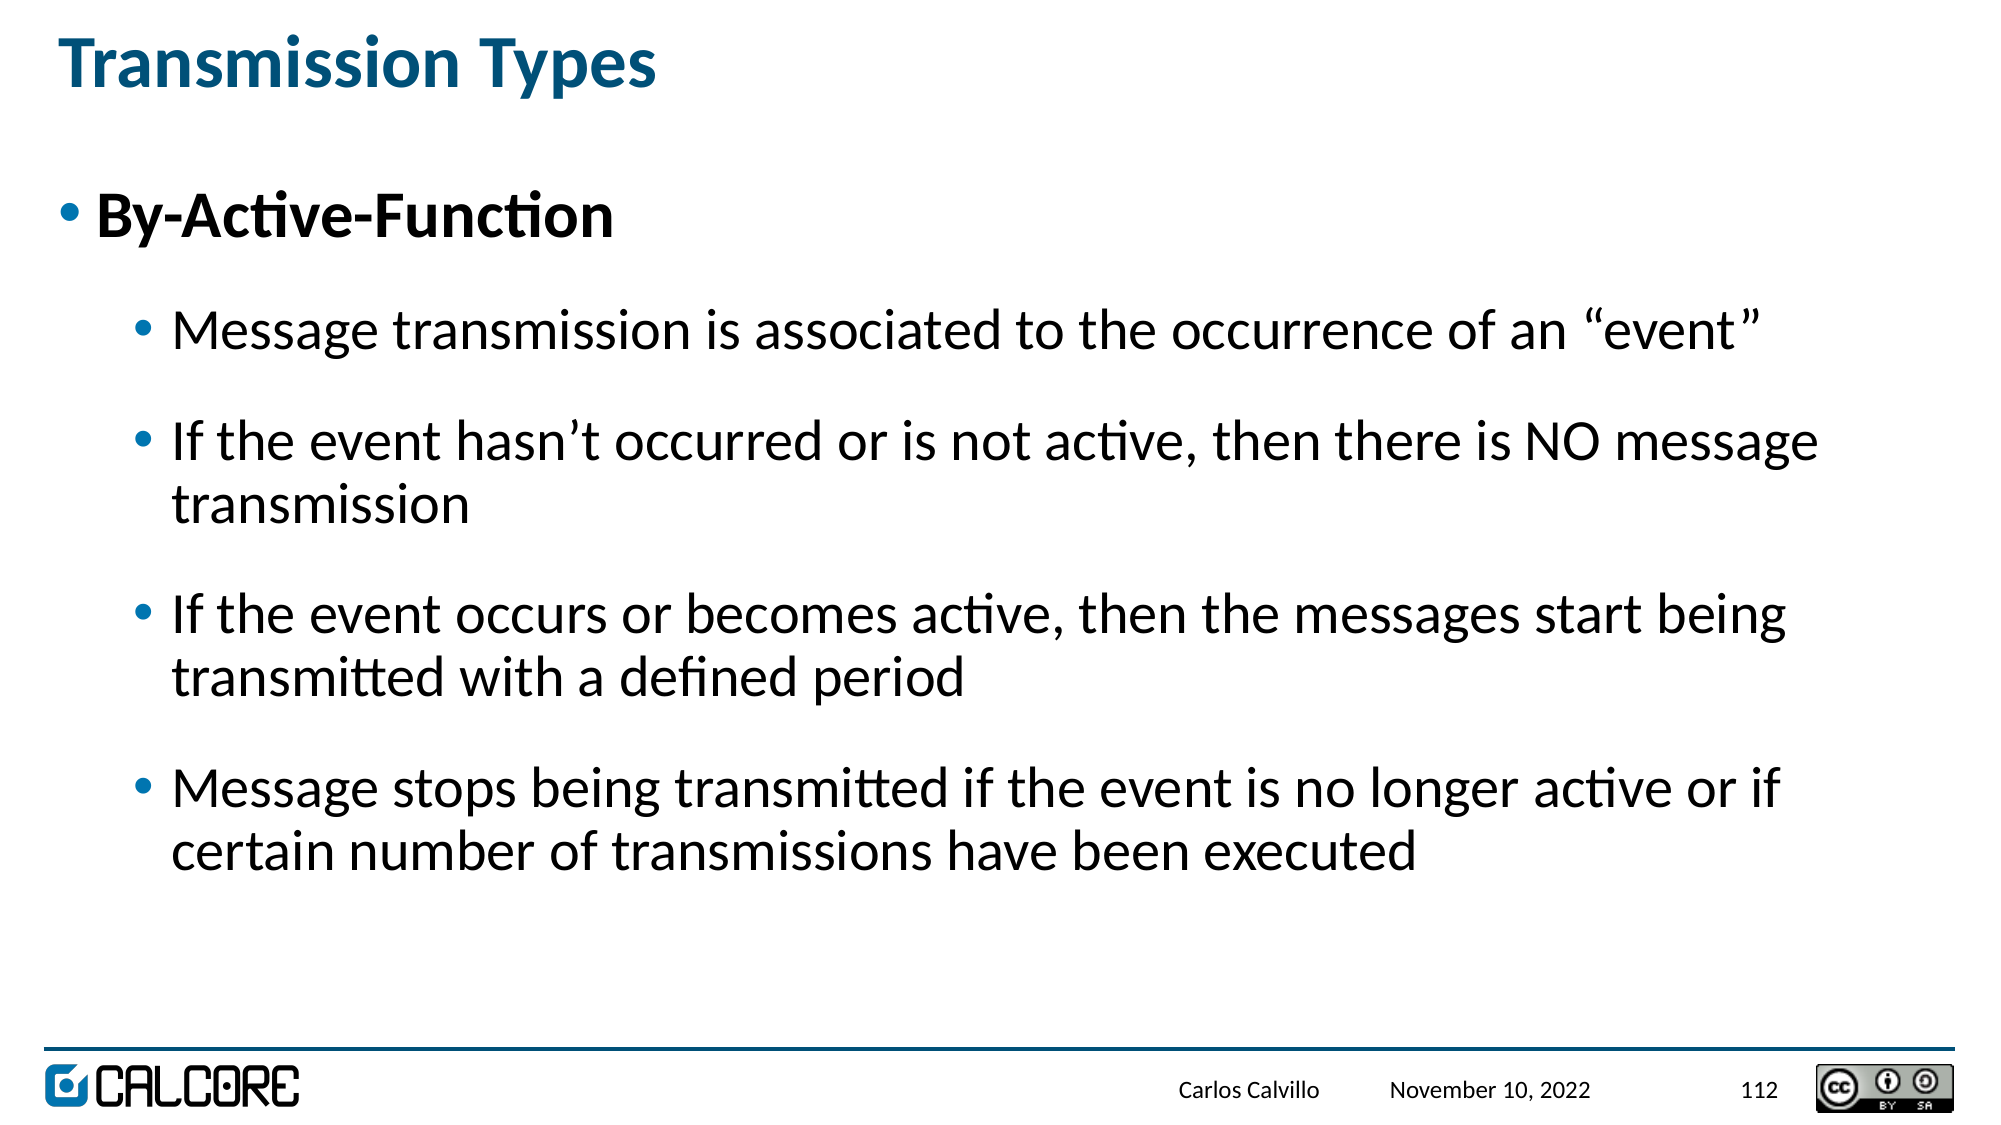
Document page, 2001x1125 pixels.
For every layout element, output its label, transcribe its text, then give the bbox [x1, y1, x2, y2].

title Transmission Types [43, 3, 1955, 124]
slide_number 112 [1622, 1067, 1794, 1111]
list By-Active-Function Message transmission is associated to the occurrence of an “event” If the event hasn’t occurred or is not active, then there is NO message transmission If the event occurs or becomes active, then the messages start being transmitted with a defined period Message stops being transmitted if the event is no longer active or if certain number of transmissions have been executed [43, 171, 1955, 1032]
footer Carlos Calvillo [1158, 1067, 1341, 1111]
picture [1816, 1064, 1954, 1113]
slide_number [1356, 1067, 1607, 1111]
picture [96, 1065, 299, 1107]
picture [55, 1064, 88, 1097]
